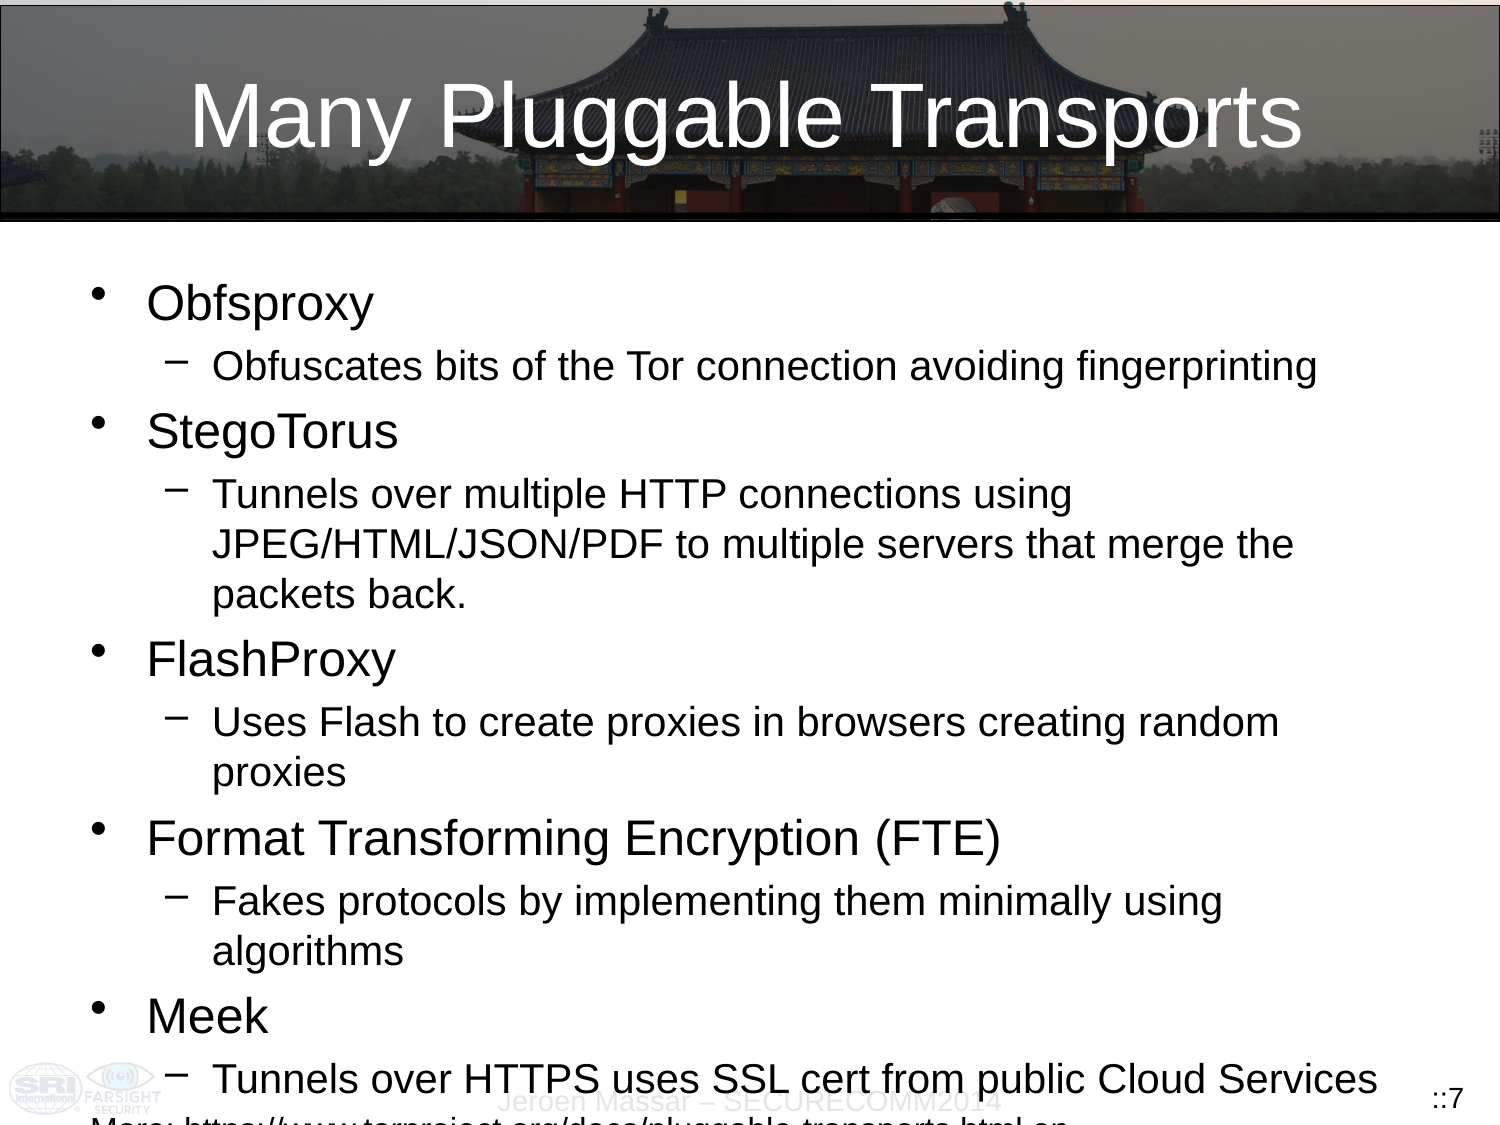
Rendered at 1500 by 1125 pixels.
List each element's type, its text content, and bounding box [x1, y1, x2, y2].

picture [0, 0, 1500, 5]
title Many Pluggable Transports [74, 37, 1420, 184]
list Obfsproxy Obfuscates bits of the Tor connection avoiding fingerprinting StegoTorus Tunnels over multiple HTTP connections using JPEG/HTML/JSON/PDF to multiple servers that merge the packets back. FlashProxy Uses Flash to create proxies in browsers creating random proxies Format Transforming Encryption (FTE) Fakes protocols by implementing them minimally using algorithms Meek Tunnels over HTTPS uses SSL cert from public Cloud Services More: https://www.torproject.org/docs/pluggable-transports.html.en [75, 262, 1442, 1005]
picture [1, 6, 1499, 212]
